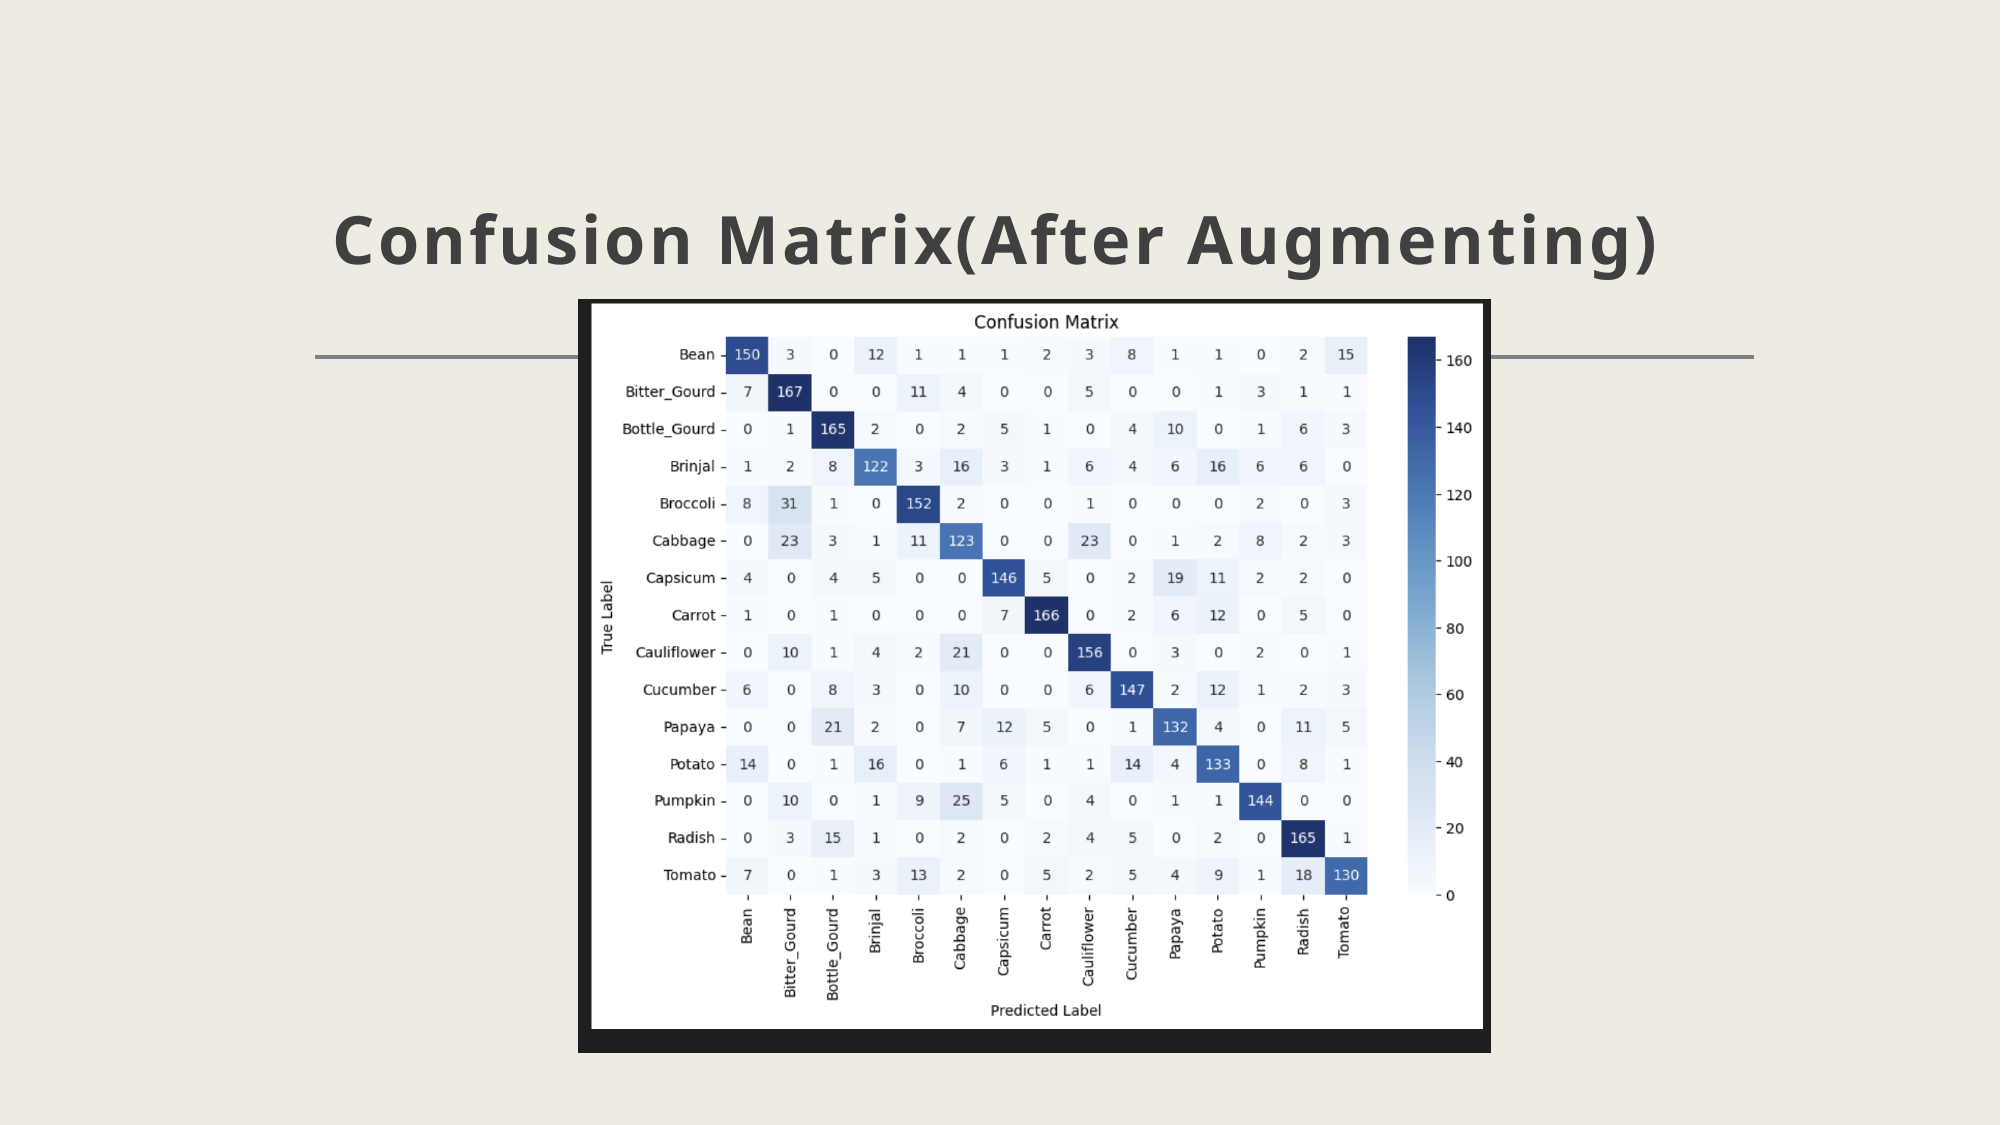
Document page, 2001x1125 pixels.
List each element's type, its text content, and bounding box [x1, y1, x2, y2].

title Confusion Matrix(After Augmenting) [315, 72, 1754, 294]
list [578, 299, 1491, 1053]
